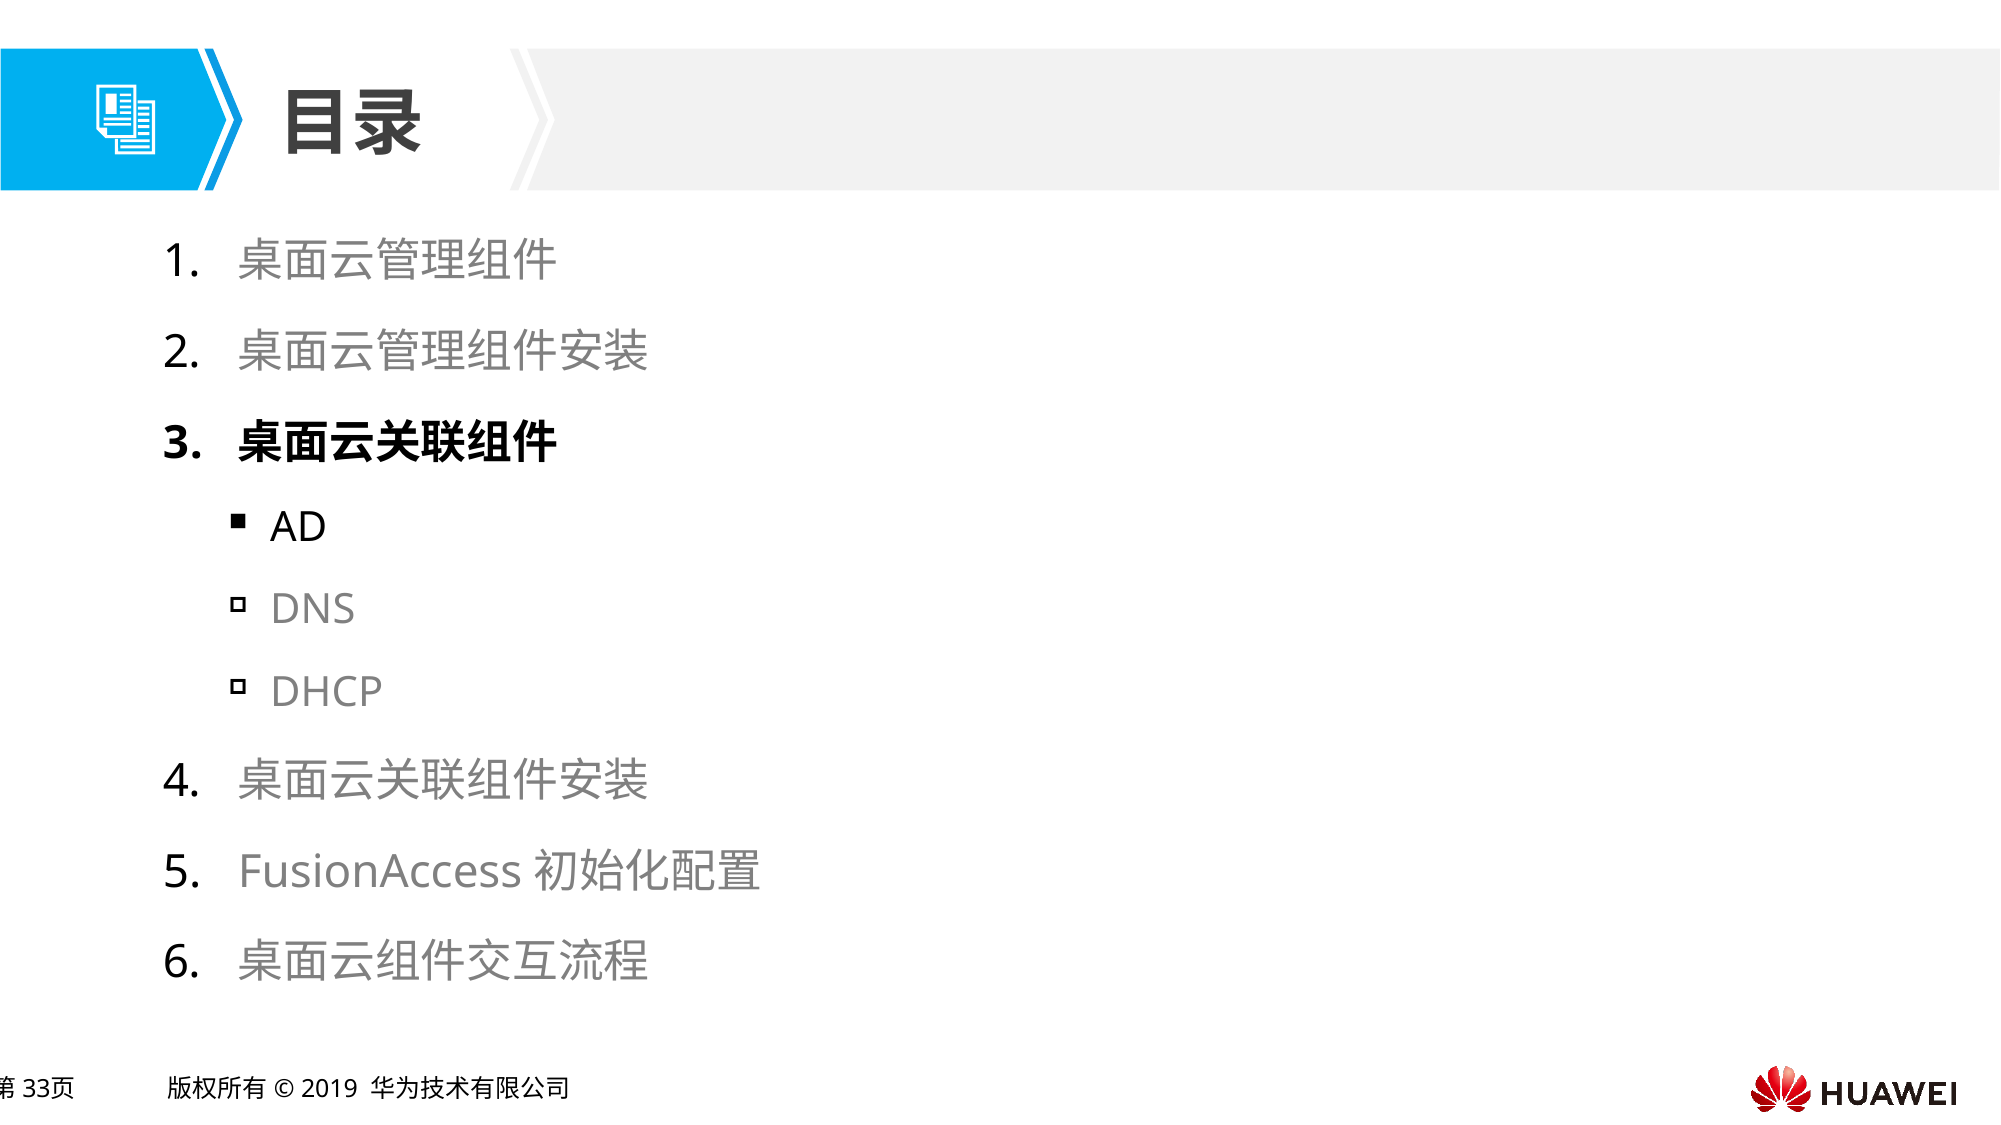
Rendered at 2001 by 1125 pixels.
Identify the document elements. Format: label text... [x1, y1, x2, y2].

picture [1751, 1066, 1956, 1112]
list 桌面云管理组件 桌面云管理组件安装 桌面云关联组件 AD DNS DHCP 桌面云关联组件安装 FusionAccess初始化配置 桌面云组件交互流程 [149, 202, 1882, 971]
